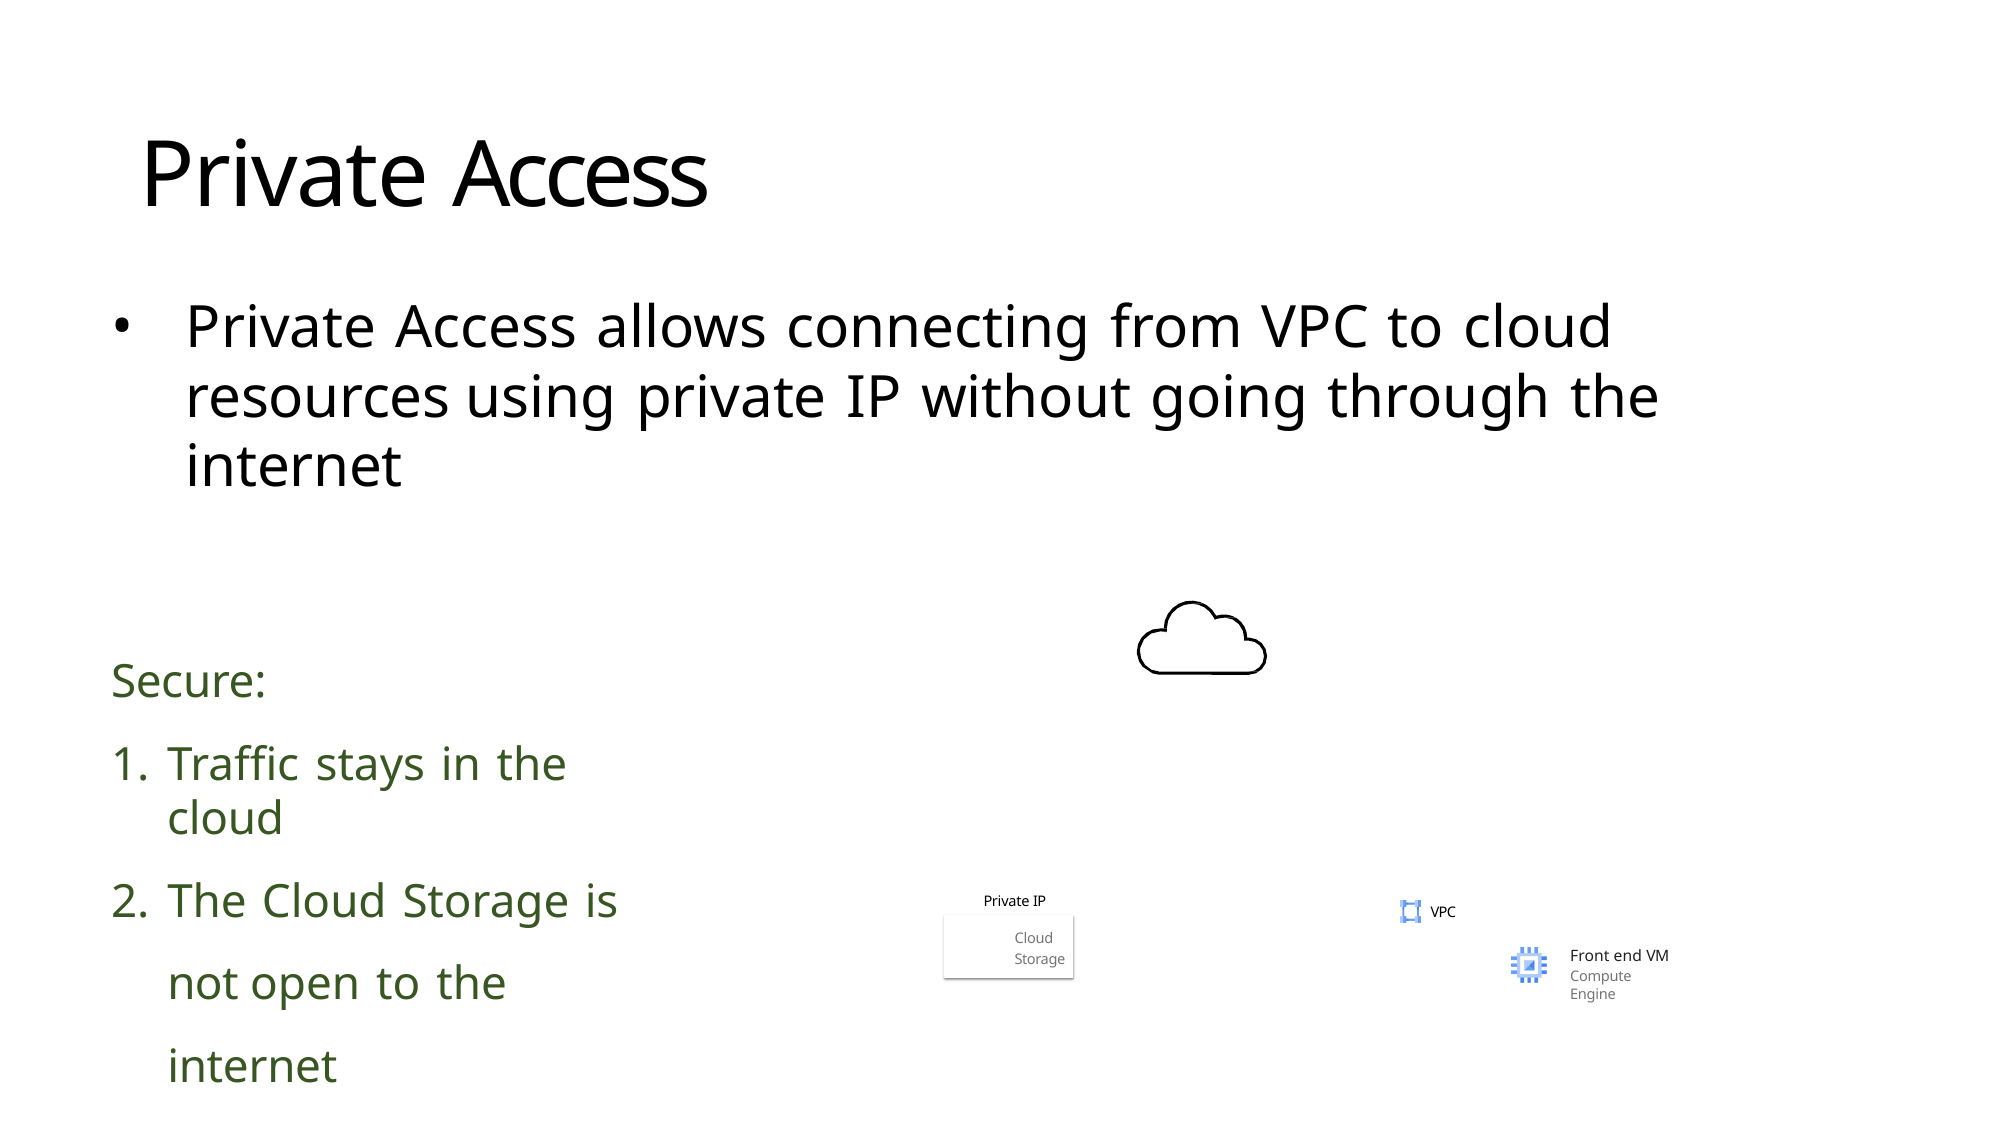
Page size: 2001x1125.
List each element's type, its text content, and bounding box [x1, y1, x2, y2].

text_box Private IP [983, 889, 1048, 909]
text_box Private Access allows connecting from VPC to cloud resources using private IP without going through the internet [108, 286, 1834, 499]
text_box [1136, 600, 1268, 675]
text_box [939, 912, 1078, 983]
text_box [1399, 900, 1548, 984]
text_box Secure: Traffic stays in the cloud The Cloud Storage is not open to the internet [108, 622, 670, 1092]
title Private Access [137, 73, 1863, 264]
text_box Front end VM Compute Engine [1570, 941, 1679, 1003]
